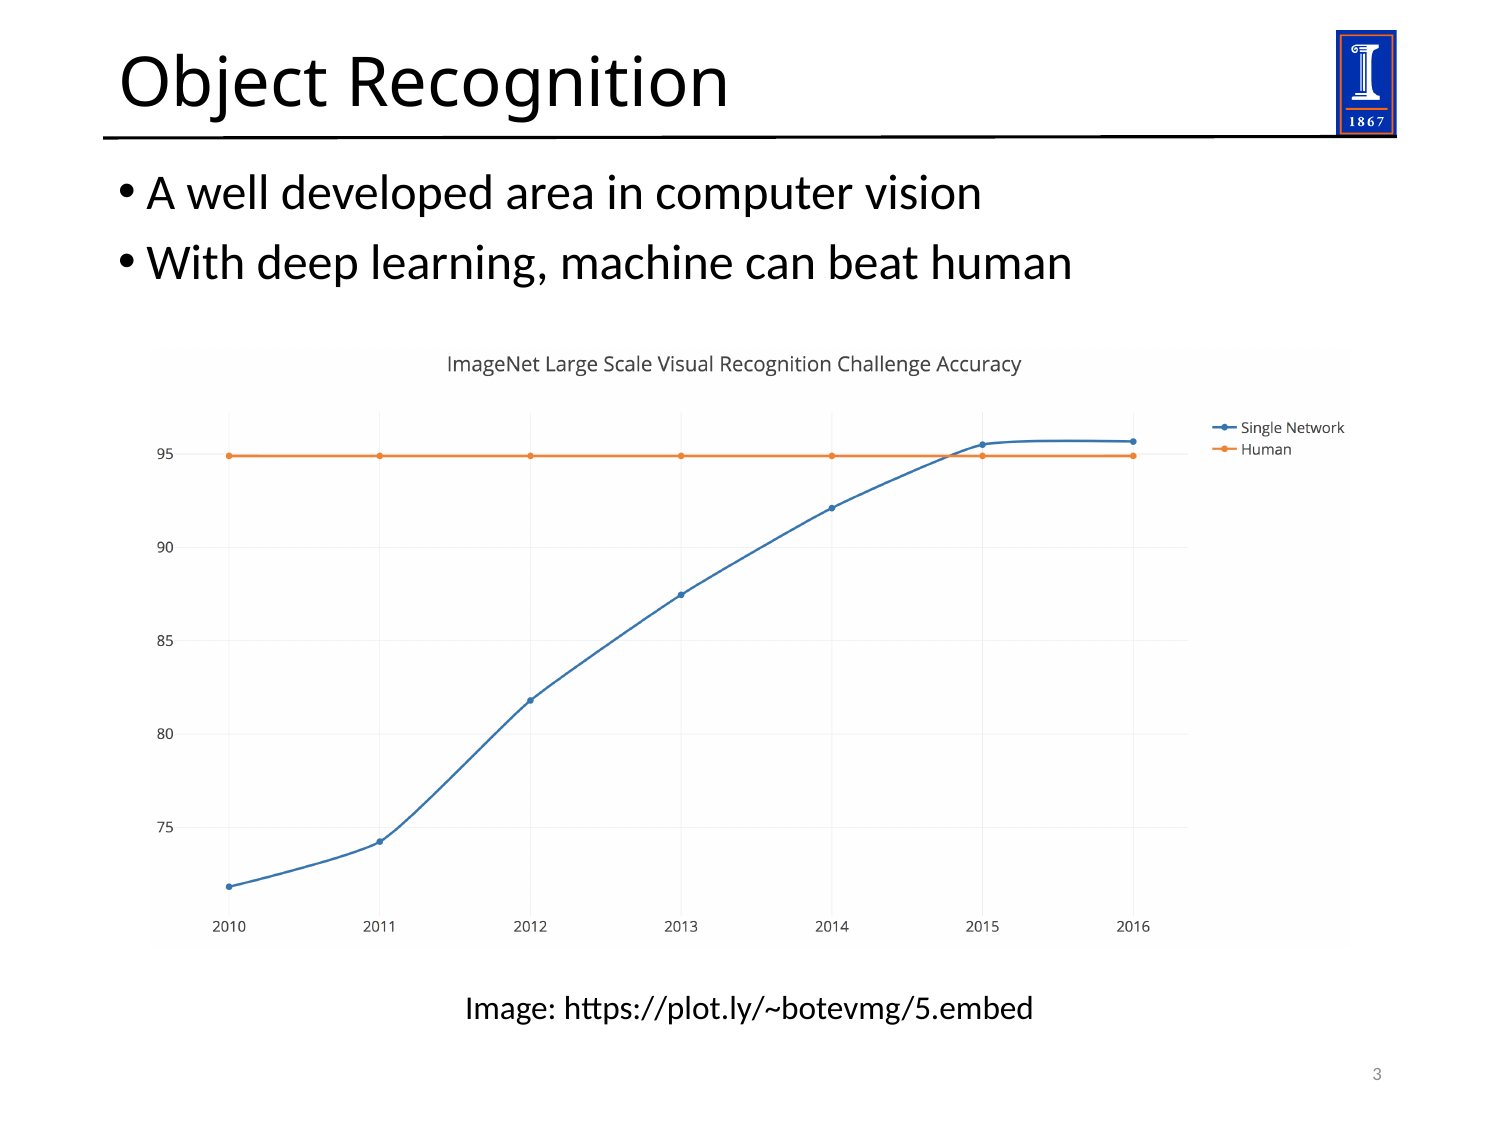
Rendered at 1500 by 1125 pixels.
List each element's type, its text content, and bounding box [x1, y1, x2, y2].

text_box Image: https://plot.ly/~botevmg/5.embed [450, 978, 1050, 1034]
list A well developed area in computer vision With deep learning, machine can beat human [103, 158, 1397, 1014]
title Object Recognition [103, 30, 1397, 138]
picture [150, 348, 1350, 948]
slide_number 3 [1059, 1042, 1397, 1103]
